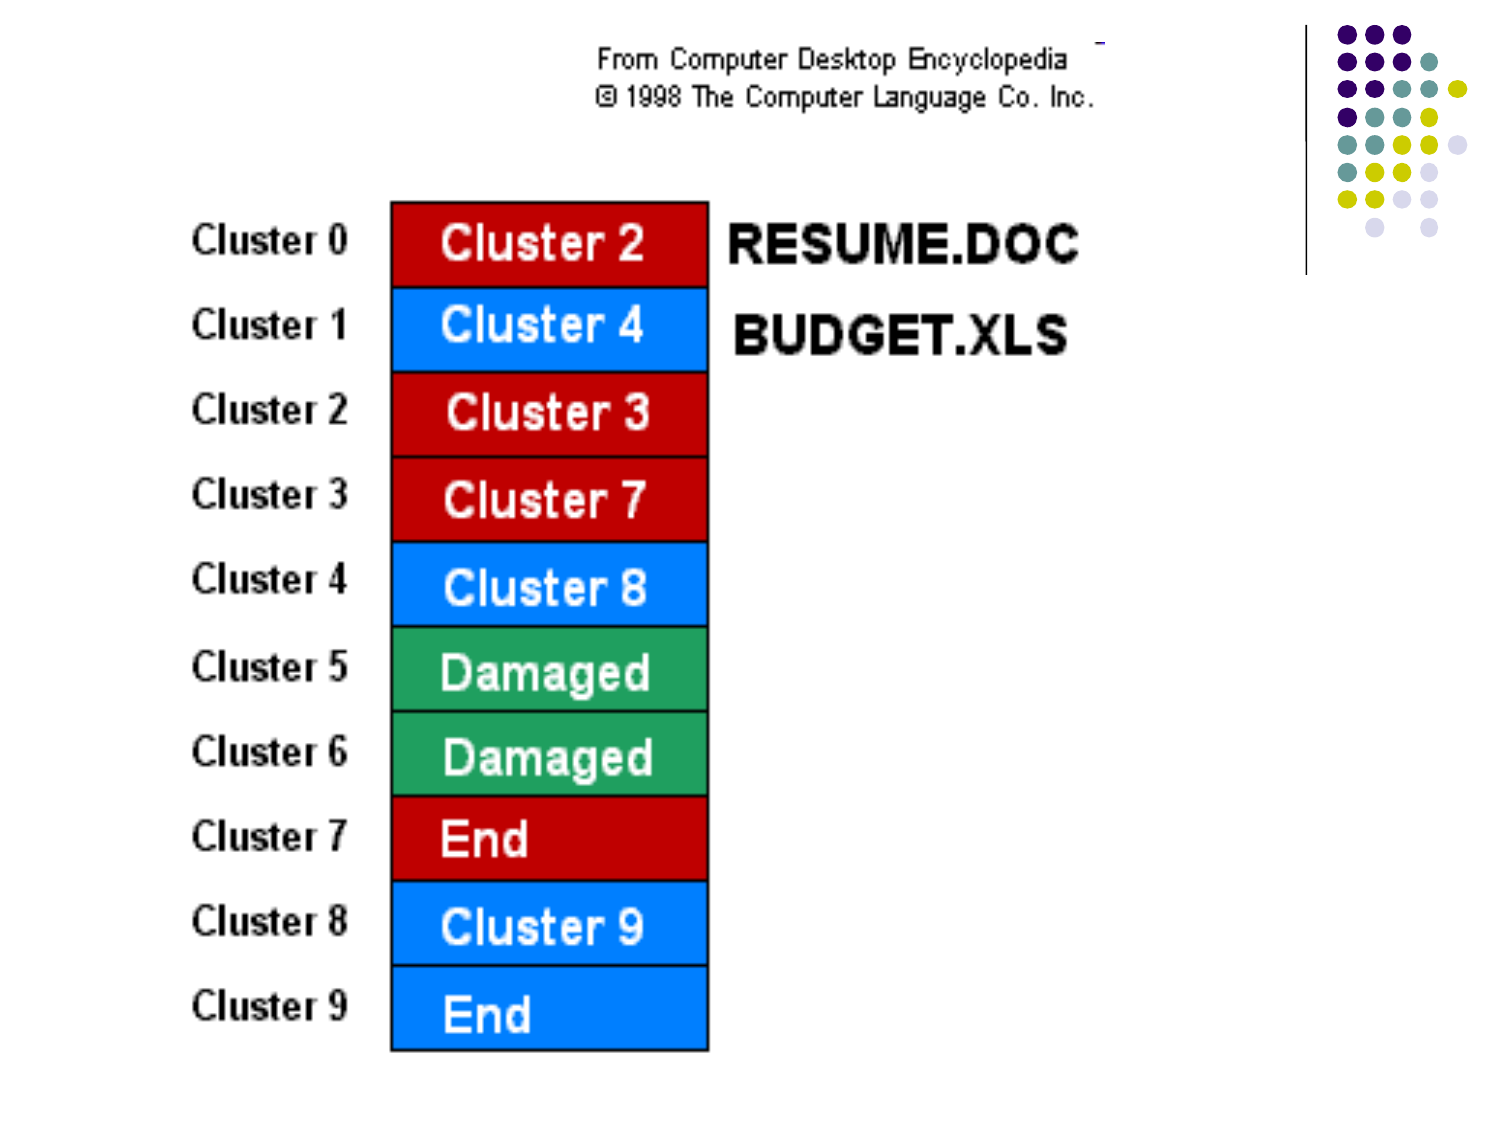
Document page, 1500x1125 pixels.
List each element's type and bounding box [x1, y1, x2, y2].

list [159, 42, 1105, 1078]
